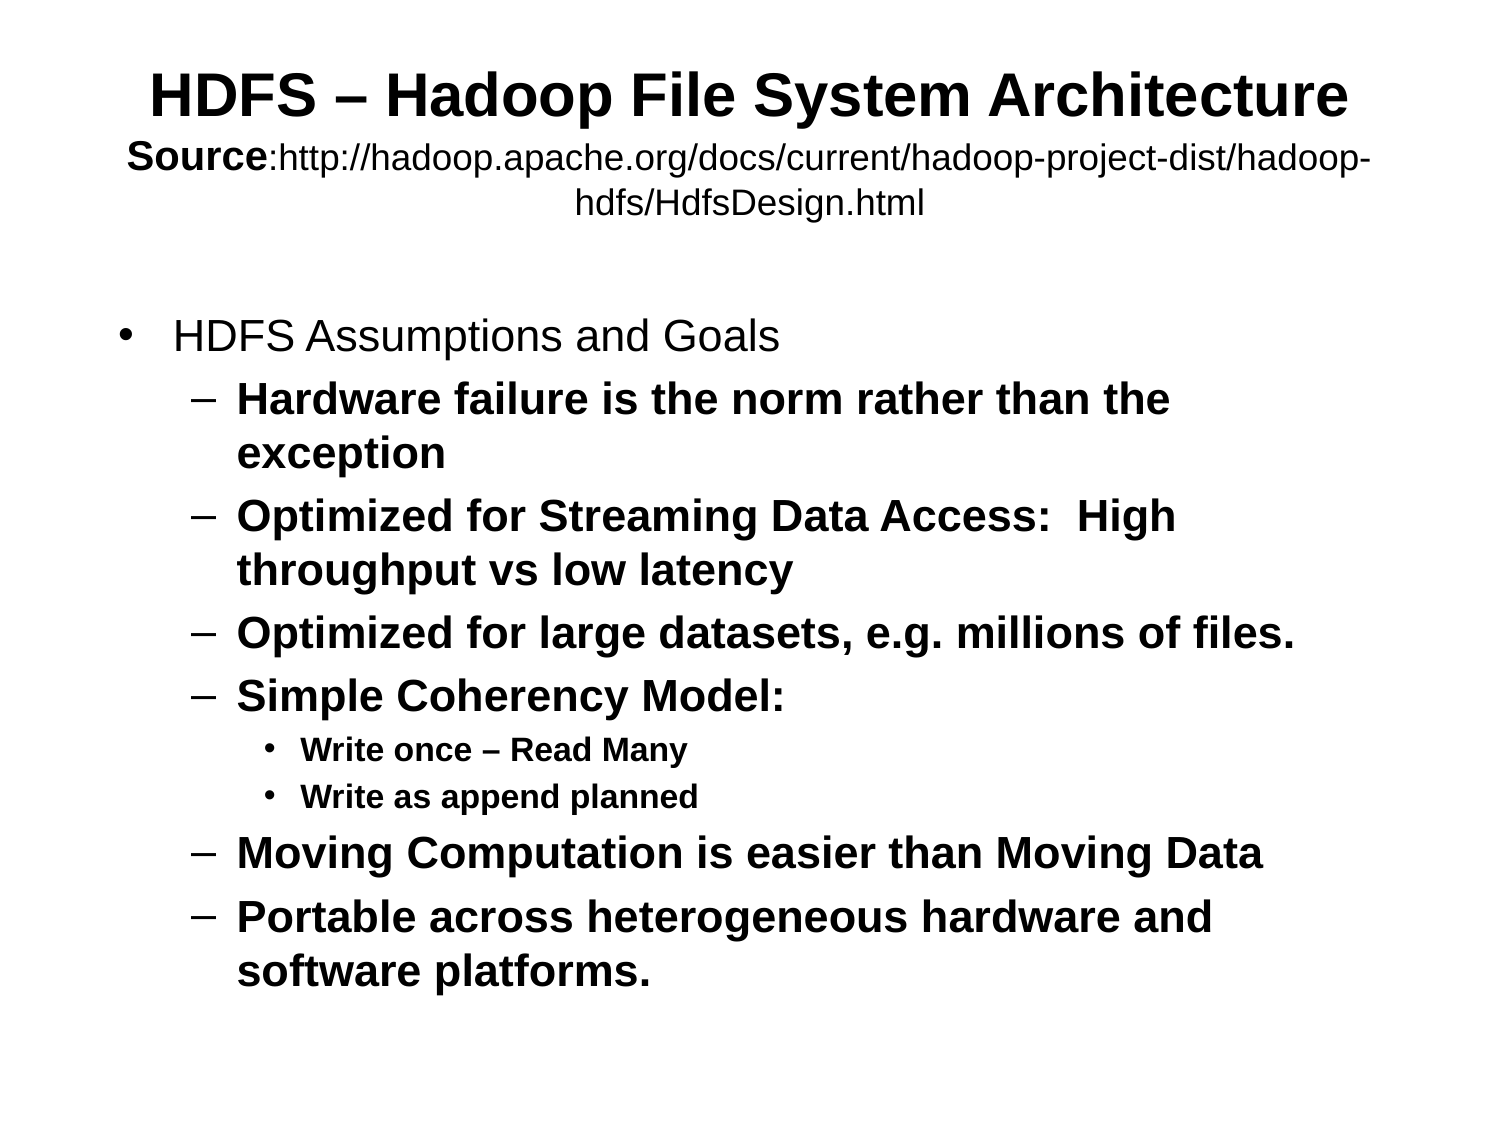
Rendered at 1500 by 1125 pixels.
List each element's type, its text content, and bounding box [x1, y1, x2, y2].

list HDFS Assumptions and Goals Hardware failure is the norm rather than the exception Optimized for Streaming Data Access: High throughput vs low latency Optimized for large datasets, e.g. millions of files. Simple Coherency Model: Write once – Read Many Write as append planned Moving Computation is easier than Moving Data Portable across heterogeneous hardware and software platforms. [103, 299, 1363, 1014]
title HDFS – Hadoop File System Architecture Source:http://hadoop.apache.org/docs/current/hadoop-project-dist/hadoop-hdfs/HdfsDesign.html [75, 45, 1425, 233]
